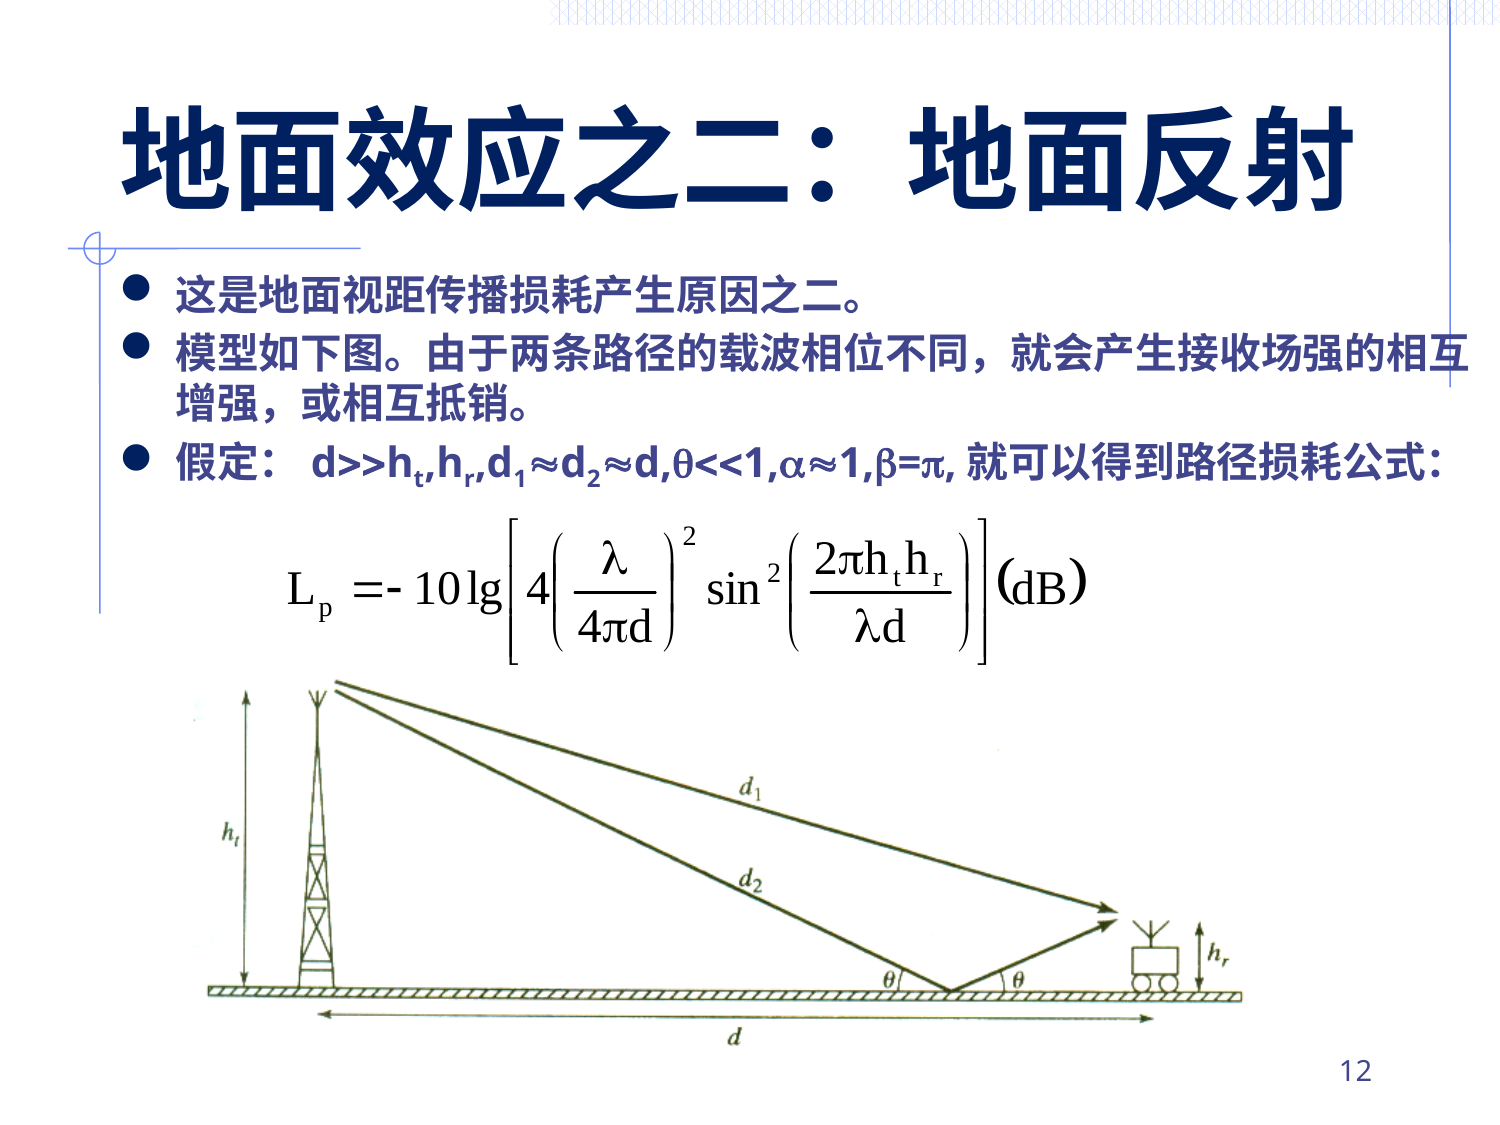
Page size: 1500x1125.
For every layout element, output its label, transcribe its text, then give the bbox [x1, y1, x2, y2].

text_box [279, 507, 1088, 678]
slide_number 11 [1074, 1025, 1388, 1100]
title 地面效应之二：地面反射 [103, 60, 1467, 232]
picture [190, 650, 1299, 1063]
list 这是地面视距传播损耗产生原因之二。 模型如下图。由于两条路径的载波相位不同，就会产生接收场强的相互增强，或相互抵销。 假定：dht,hr,d1d2d,1,1,=,就可以得到路径损耗公式： [103, 260, 1500, 543]
